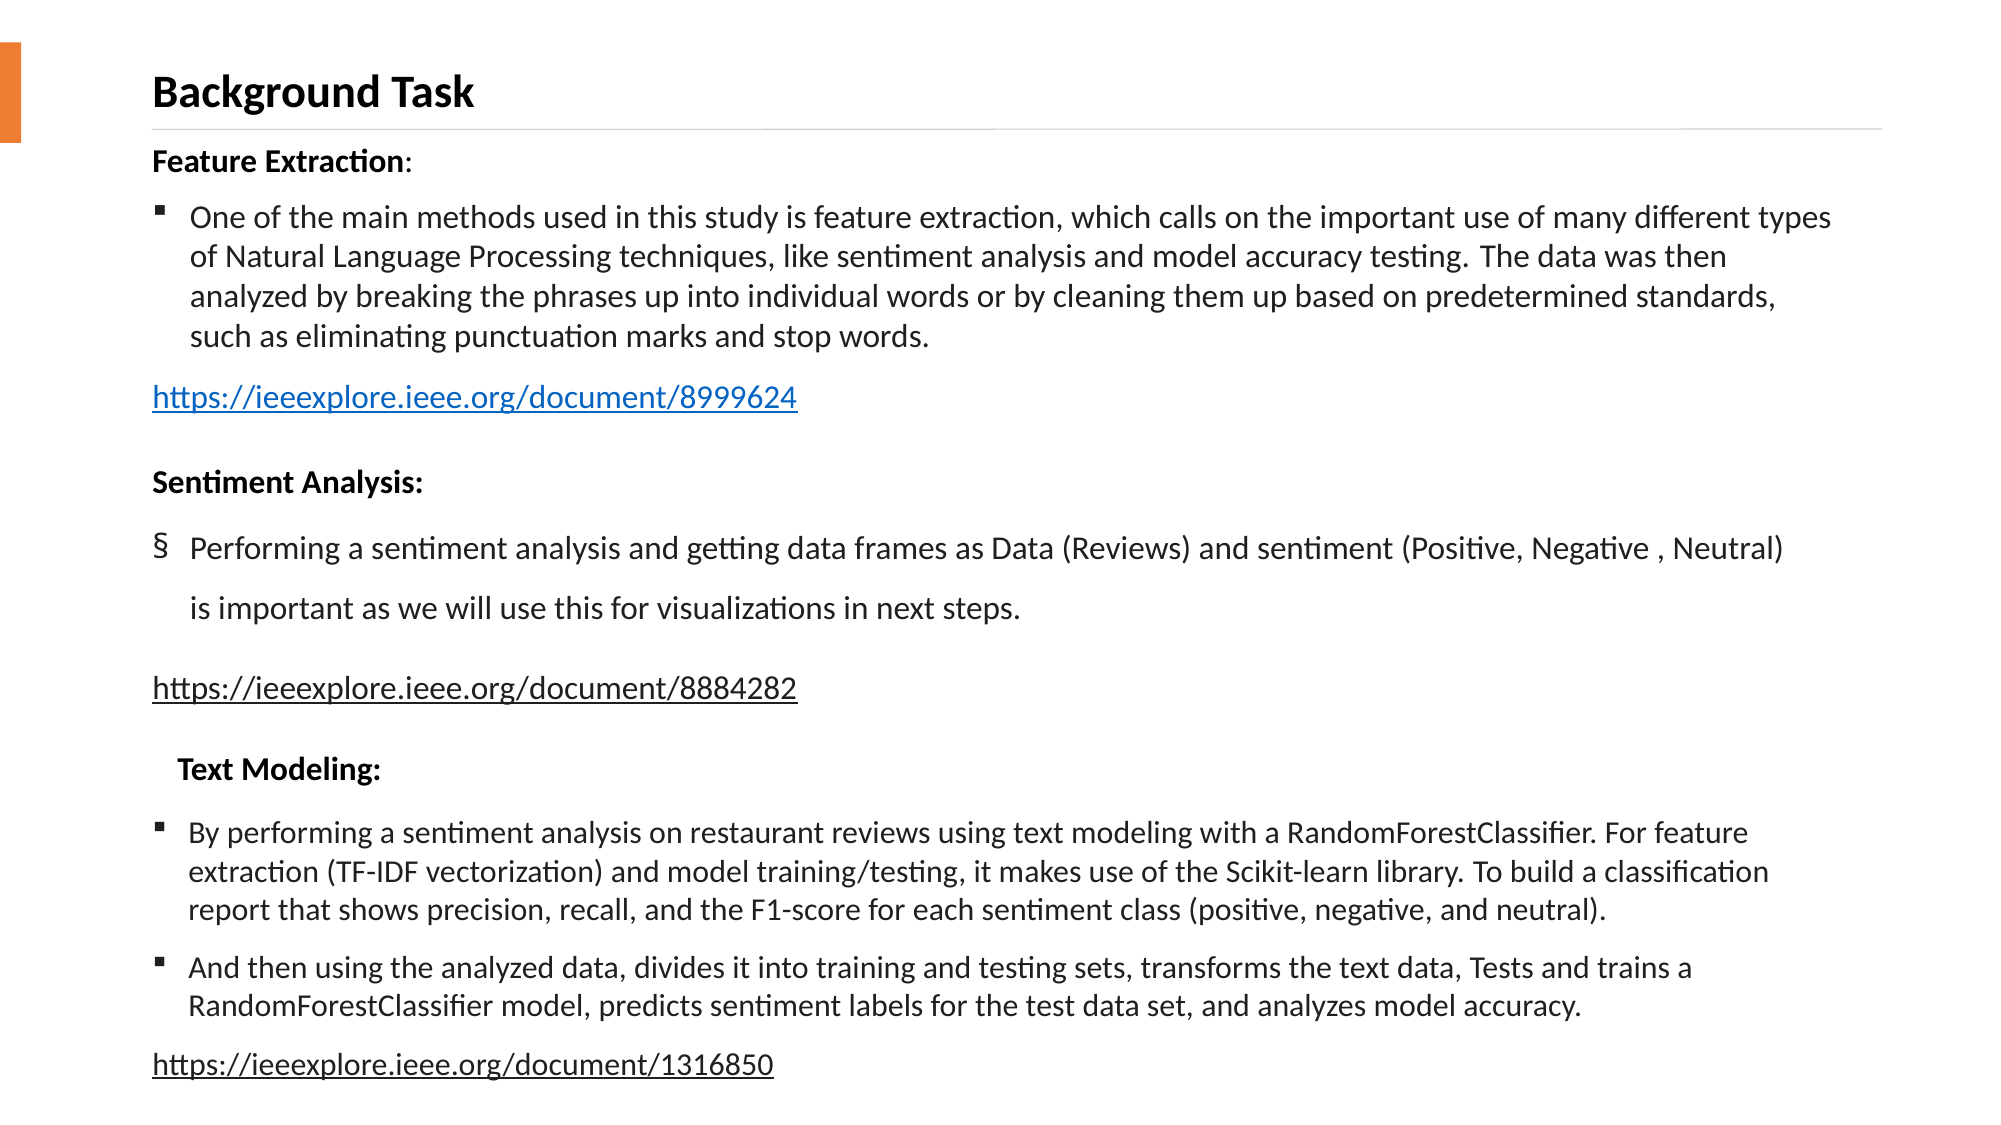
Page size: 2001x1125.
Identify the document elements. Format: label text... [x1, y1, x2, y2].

text_box Feature Extraction: [137, 131, 588, 187]
text_box By performing a sentiment analysis on restaurant reviews using text modeling with a RandomForestClassifier. For feature extraction (TF-IDF vectorization) and model training/testing, it makes use of the Scikit-learn library. To build a classification report that shows precision, recall, and the F1-score for each sentiment class (positive, negative, and neutral). And then using the analyzed data, divides it into training and testing sets, transforms the text data, Tests and trains a RandomForestClassifier model, predicts sentiment labels for the test data set, and analyzes model accuracy. https://ieeexplore.ieee.org/document/1316850 [137, 804, 1863, 1090]
text_box Performing a sentiment analysis and getting data frames as Data (Reviews) and sentiment (Positive, Negative , Neutral) is important as we will use this for visualizations in next steps. https://ieeexplore.ieee.org/document/8884282 [137, 498, 1863, 716]
text_box Text Modeling: [162, 739, 613, 795]
text_box Sentiment Analysis: [137, 452, 588, 508]
text_box [0, 41, 22, 144]
list One of the main methods used in this study is feature extraction, which calls on the important use of many different types of Natural Language Processing techniques, like sentiment analysis and model accuracy testing. The data was then analyzed by breaking the phrases up into individual words or by cleaning them up based on predetermined standards, such as eliminating punctuation marks and stop words. https://ieeexplore.ieee.org/document/8999624 [137, 187, 1863, 455]
title Background Task [137, 59, 1863, 126]
